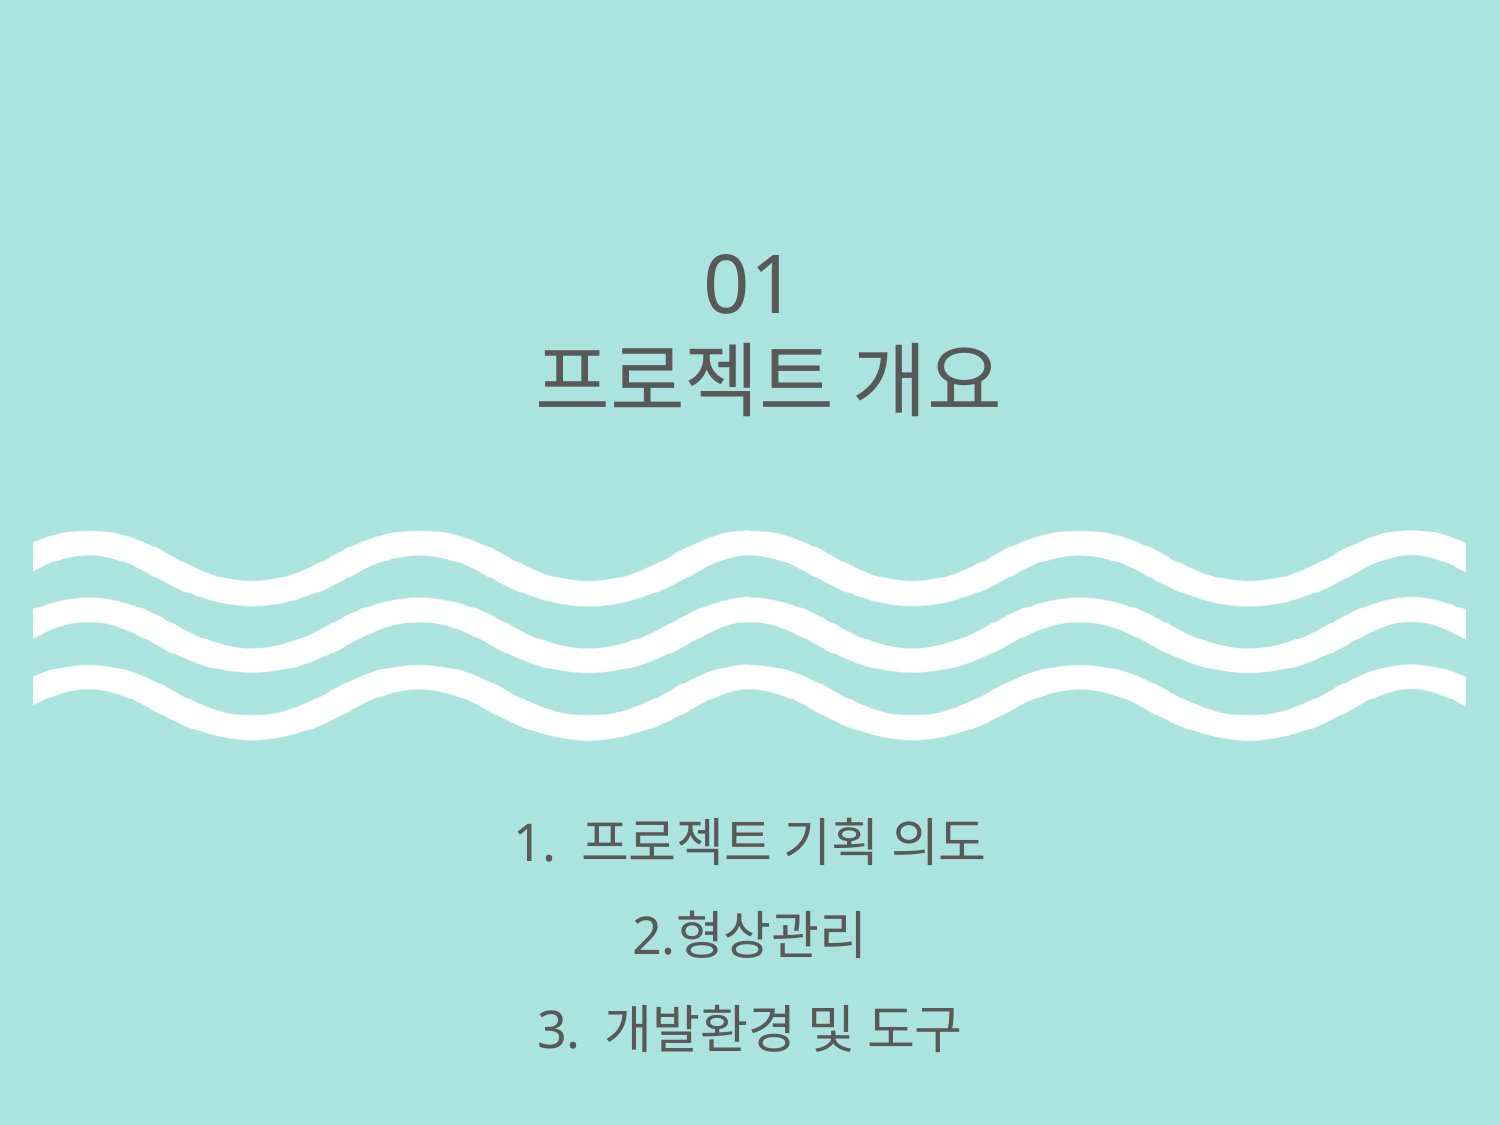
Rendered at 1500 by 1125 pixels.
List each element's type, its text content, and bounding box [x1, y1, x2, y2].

text_box 프로젝트 기획 의도 형상관리 개발환경 및 도구 [449, 770, 1051, 1067]
picture [0, 0, 1500, 1125]
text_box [430, 224, 1070, 322]
